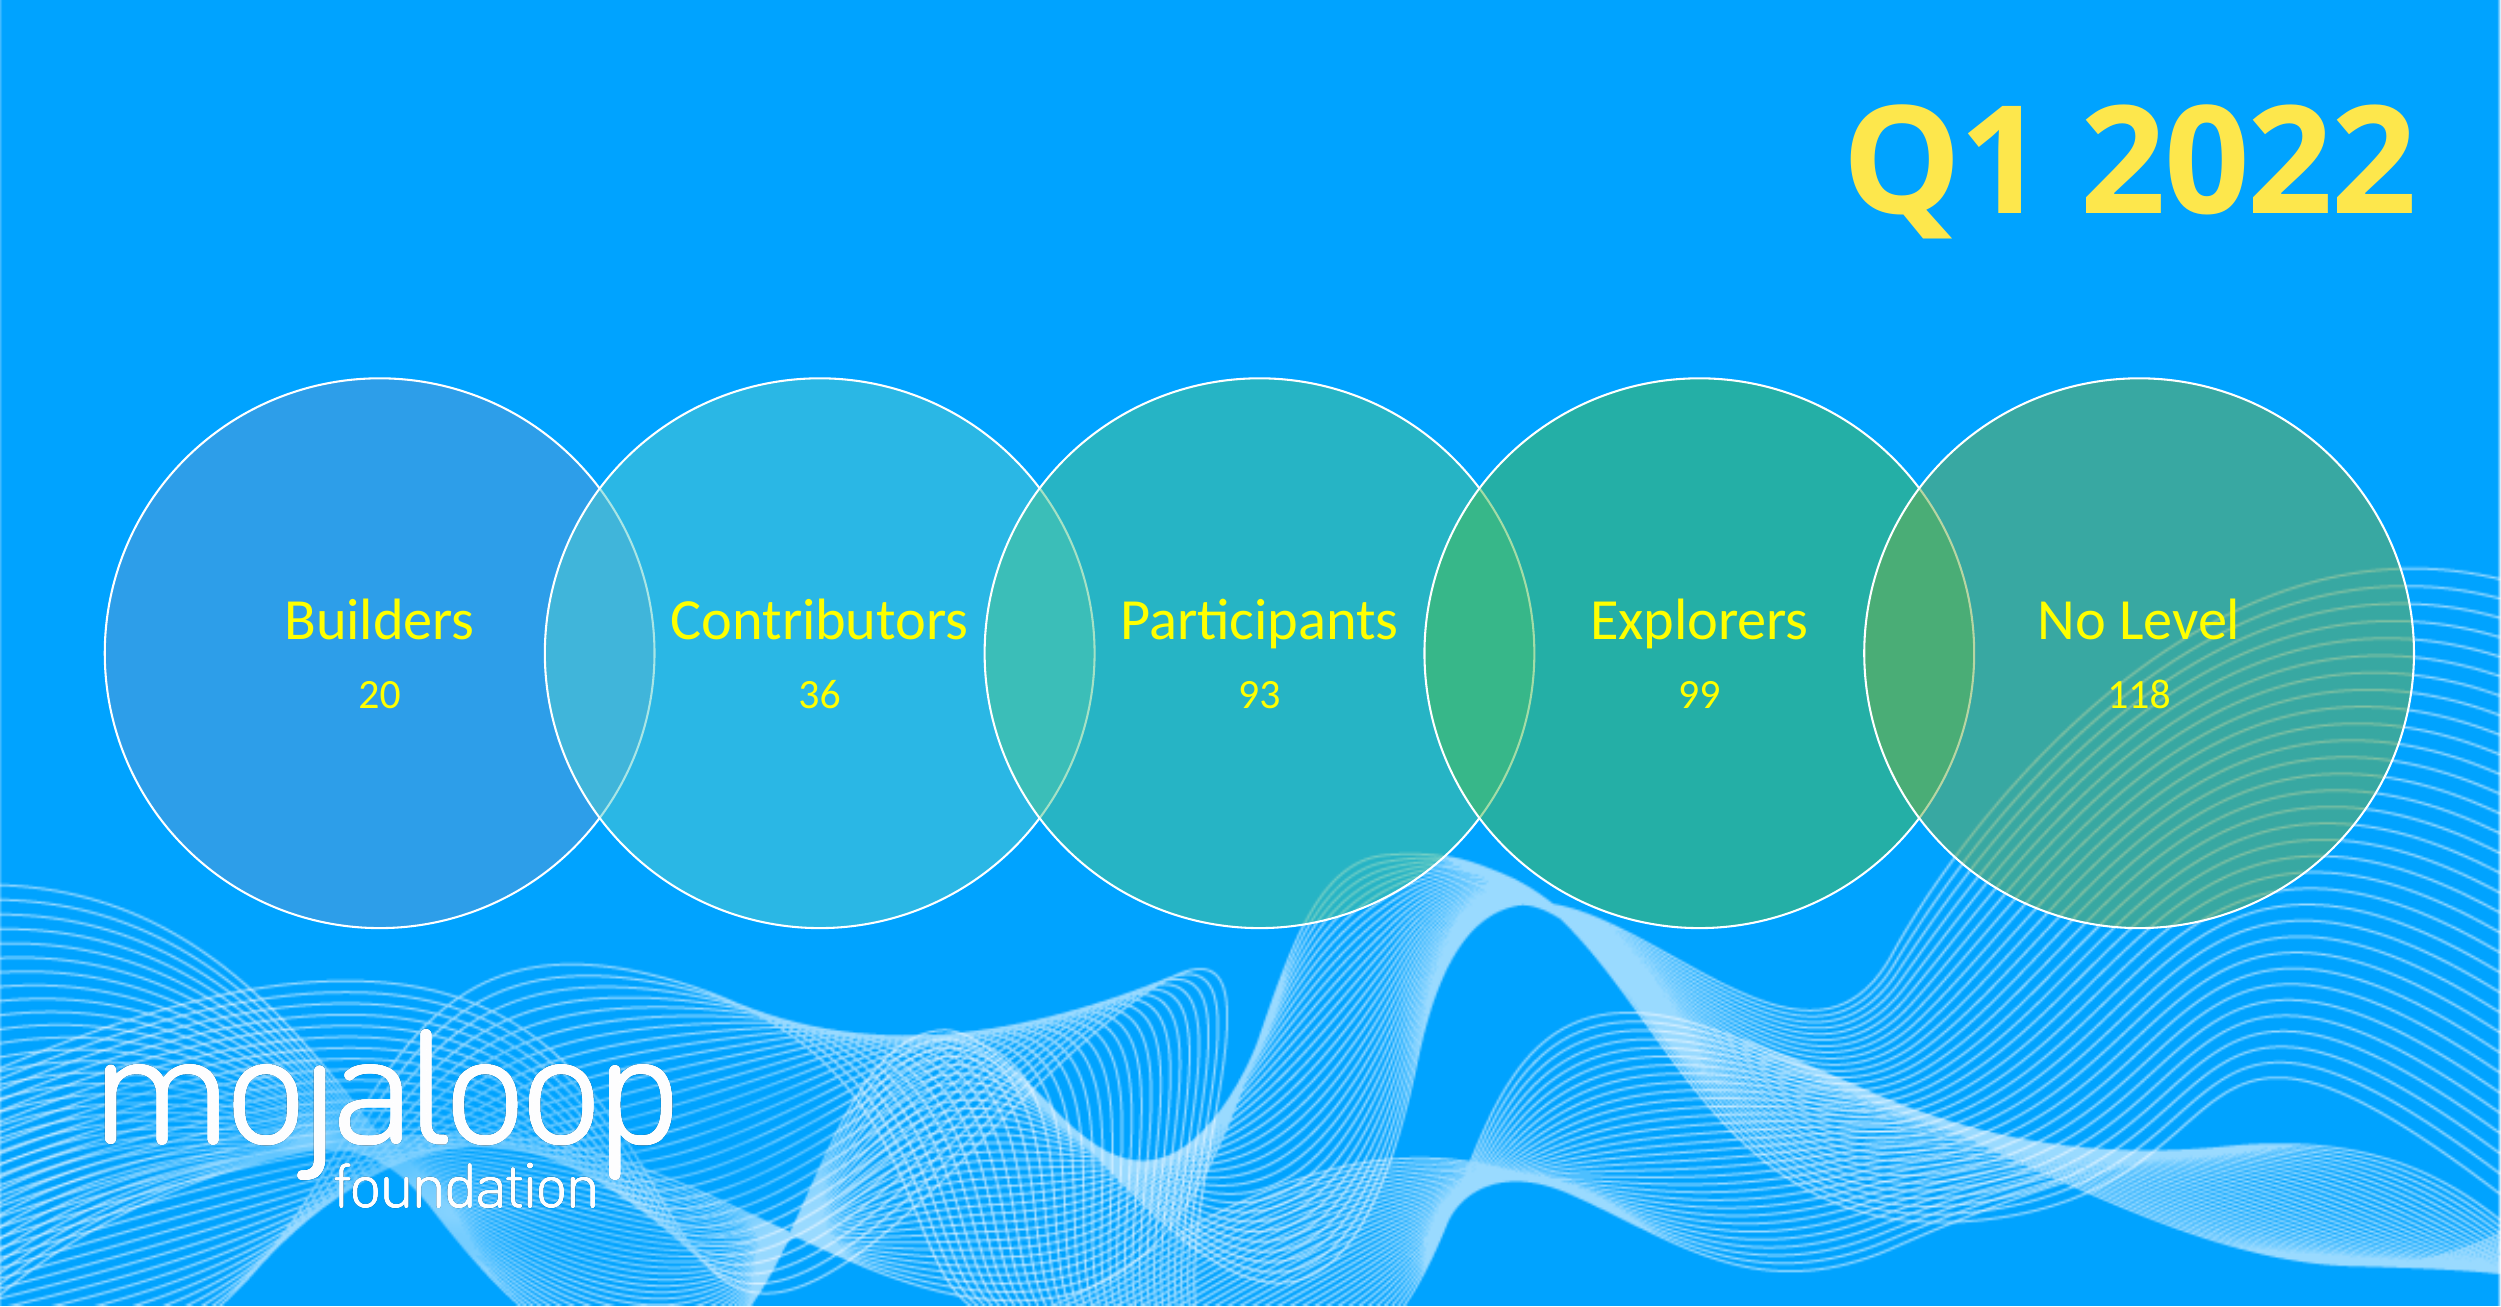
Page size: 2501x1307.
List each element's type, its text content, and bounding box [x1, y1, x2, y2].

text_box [104, 97, 2415, 1209]
picture [0, 0, 2501, 1306]
text_box Q1 2022 [1842, 63, 2418, 244]
